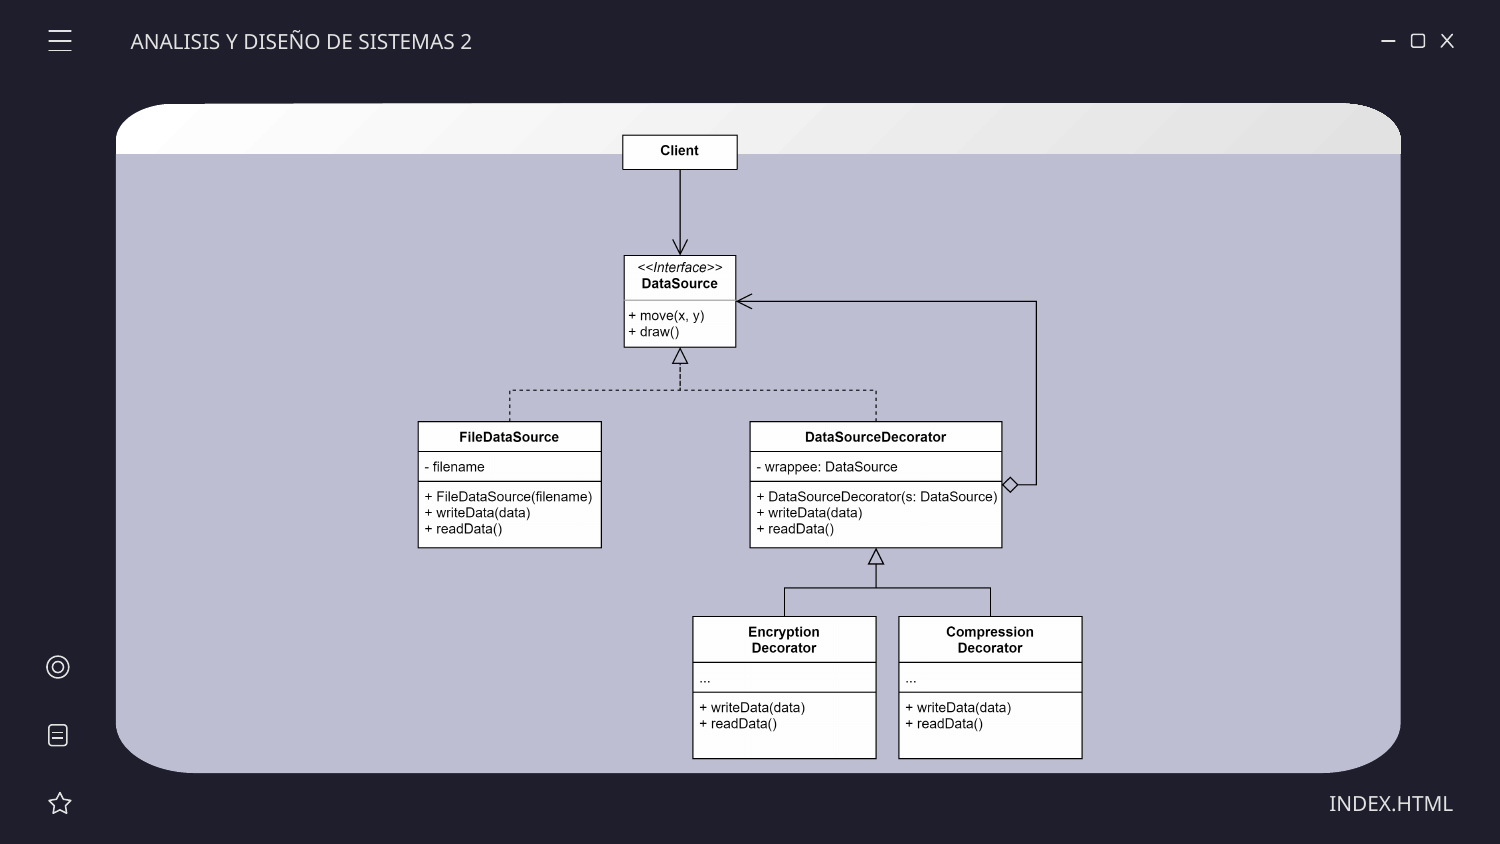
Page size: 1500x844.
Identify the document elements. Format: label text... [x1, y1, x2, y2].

text_box [46, 27, 74, 32]
picture [405, 123, 1094, 774]
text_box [115, 103, 1401, 774]
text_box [48, 30, 72, 51]
subtitle INDEX.HTML [1278, 780, 1453, 826]
text_box ANALISIS Y DISEÑO DE SISTEMAS 2 [130, 17, 536, 64]
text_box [46, 655, 72, 814]
